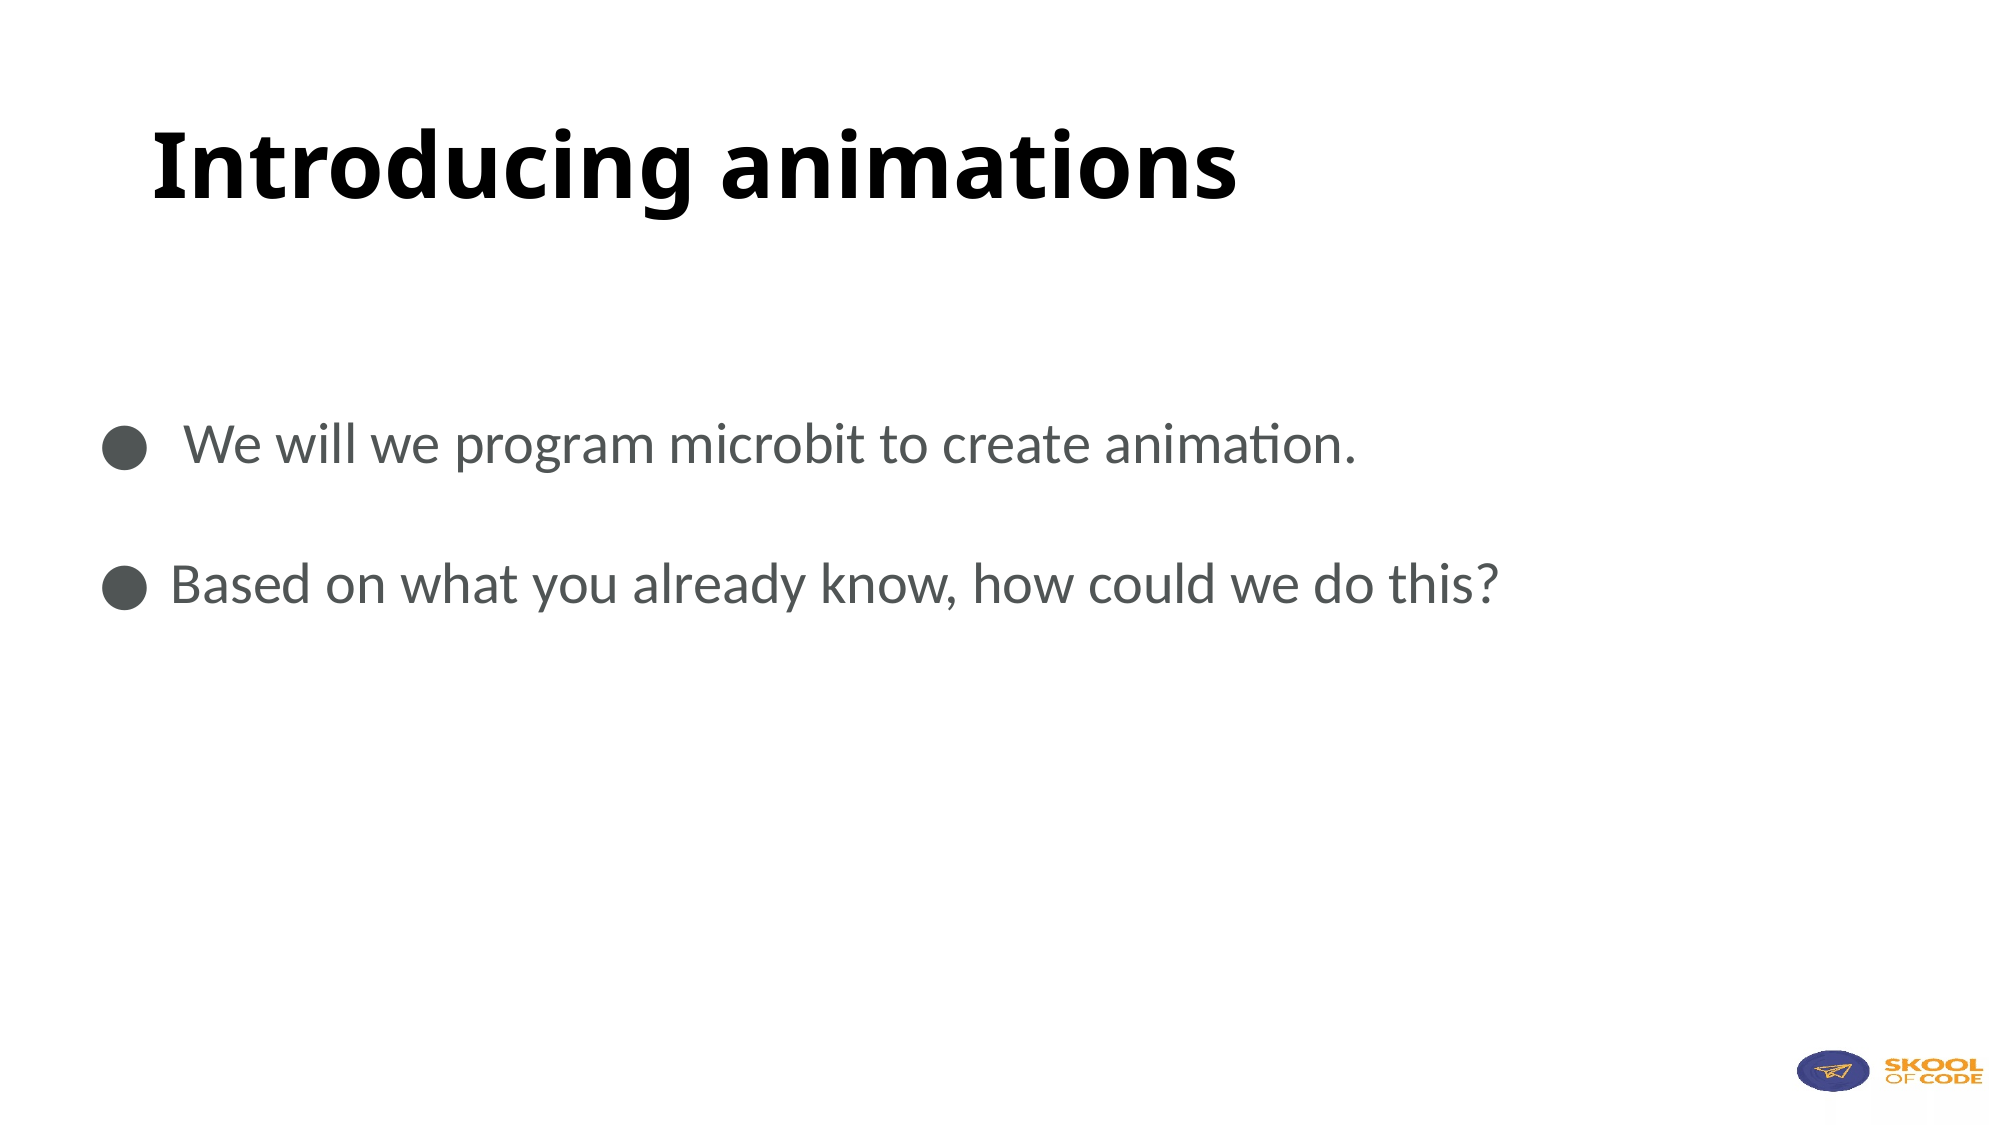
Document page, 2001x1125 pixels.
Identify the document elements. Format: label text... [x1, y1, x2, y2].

list We will we program microbit to create animation. Based on what you already know, how could we do this? [80, 328, 1915, 957]
title Introducing animations [137, 59, 1863, 278]
picture [1792, 1014, 1990, 1125]
